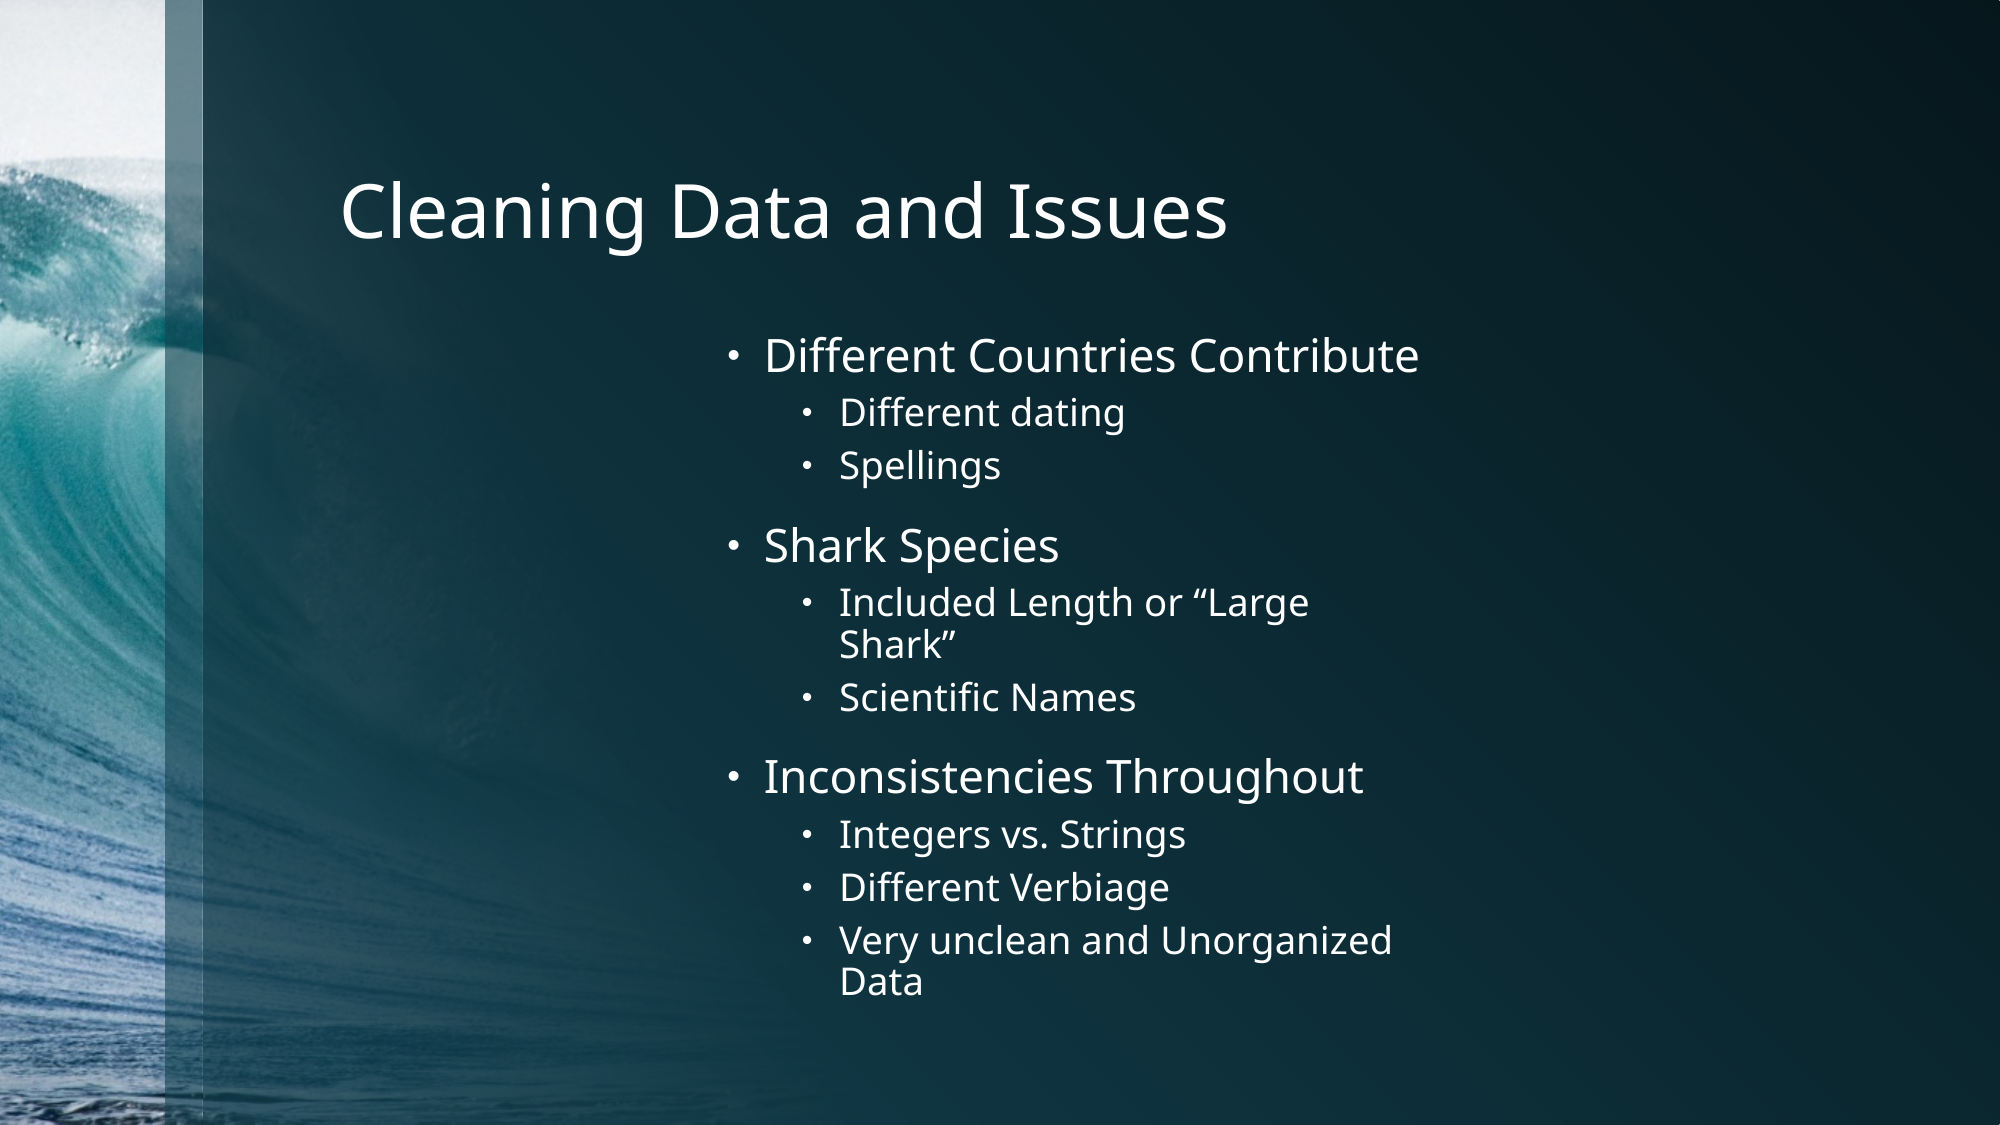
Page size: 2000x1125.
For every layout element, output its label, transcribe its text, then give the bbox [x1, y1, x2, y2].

title Cleaning Data and Issues [324, 62, 1825, 263]
list Different Countries Contribute Different dating Spellings Shark Species Included Length or “Large Shark” Scientific Names Inconsistencies Throughout Integers vs. Strings Different Verbiage Very unclean and Unorganized Data [712, 324, 1438, 1050]
picture [0, 0, 2000, 1125]
